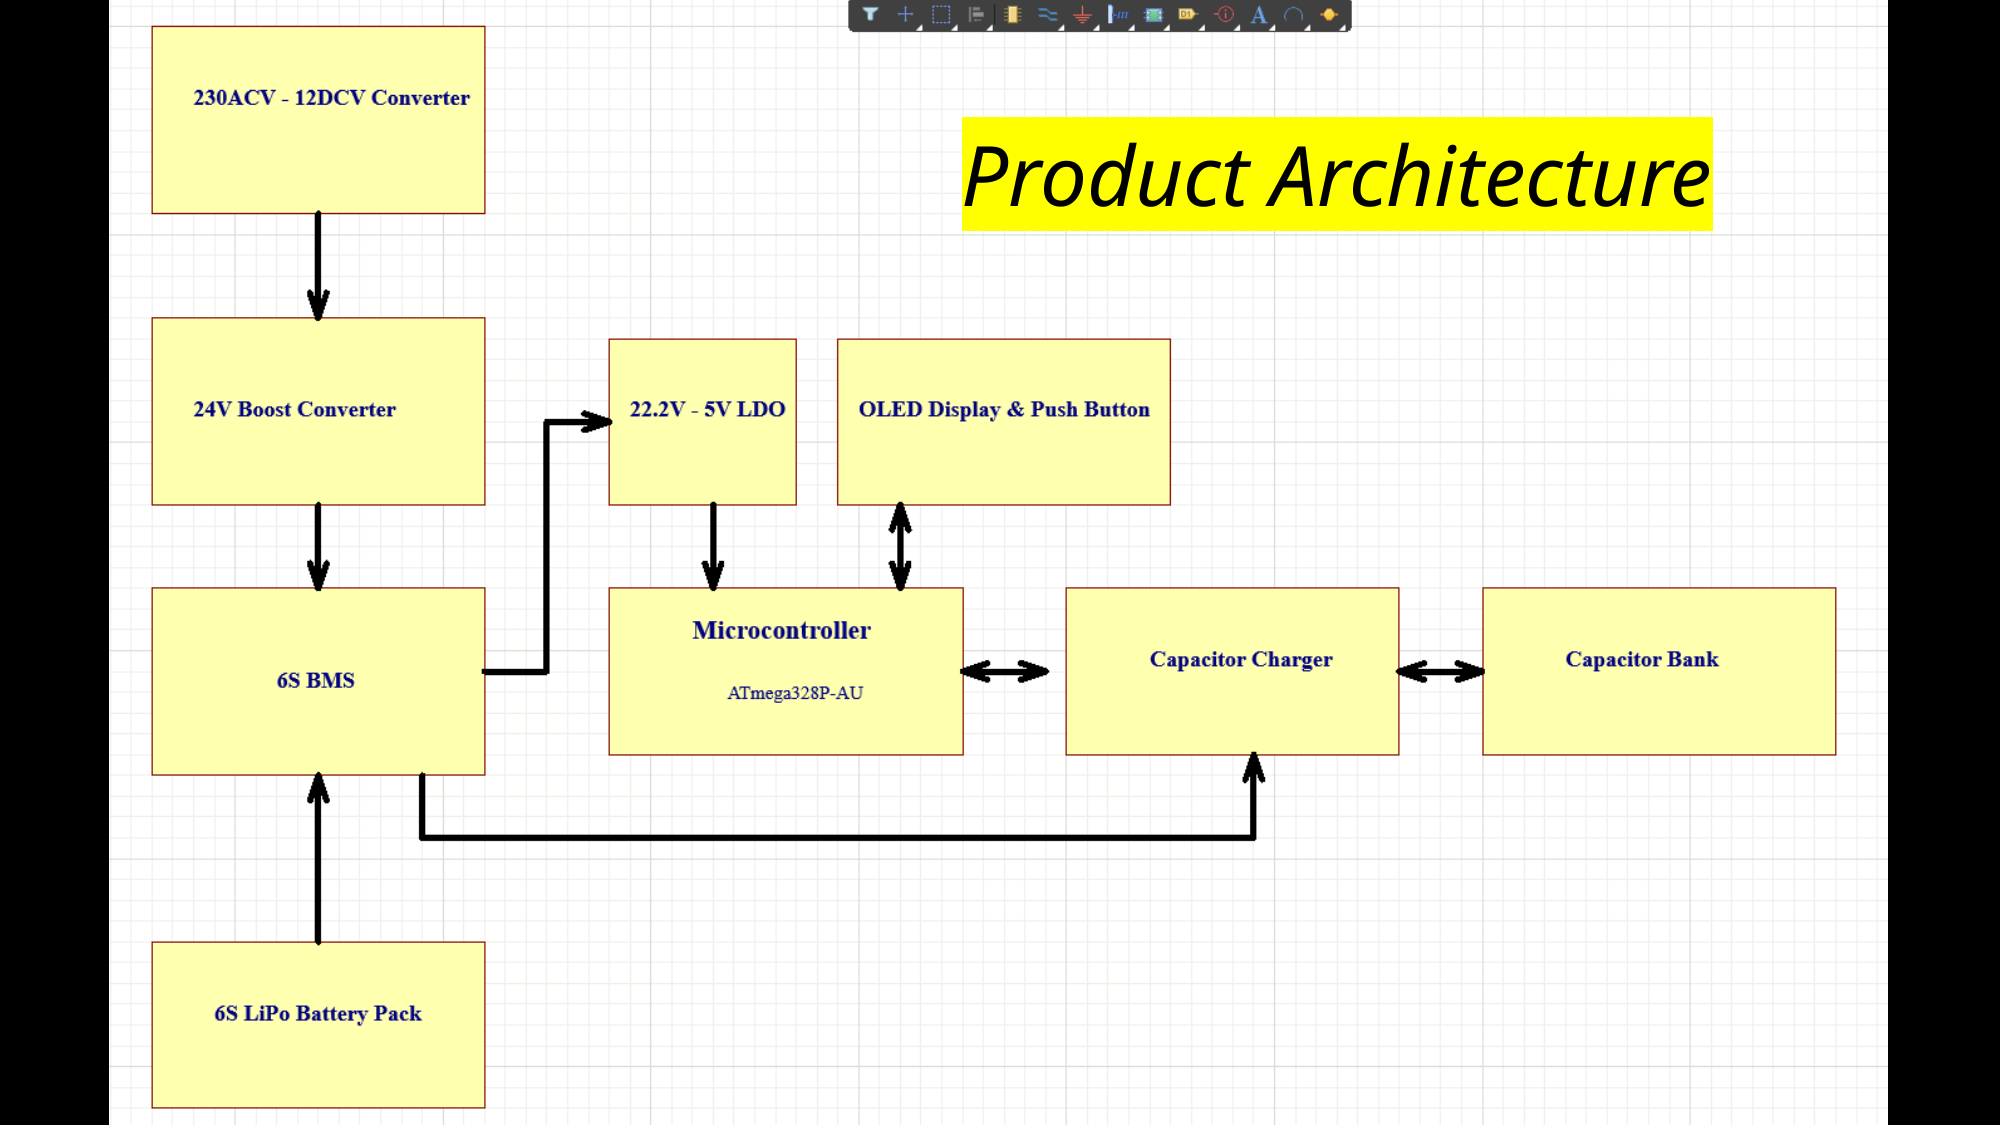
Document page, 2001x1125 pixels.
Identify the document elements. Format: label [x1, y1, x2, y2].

picture [108, 0, 1888, 1125]
